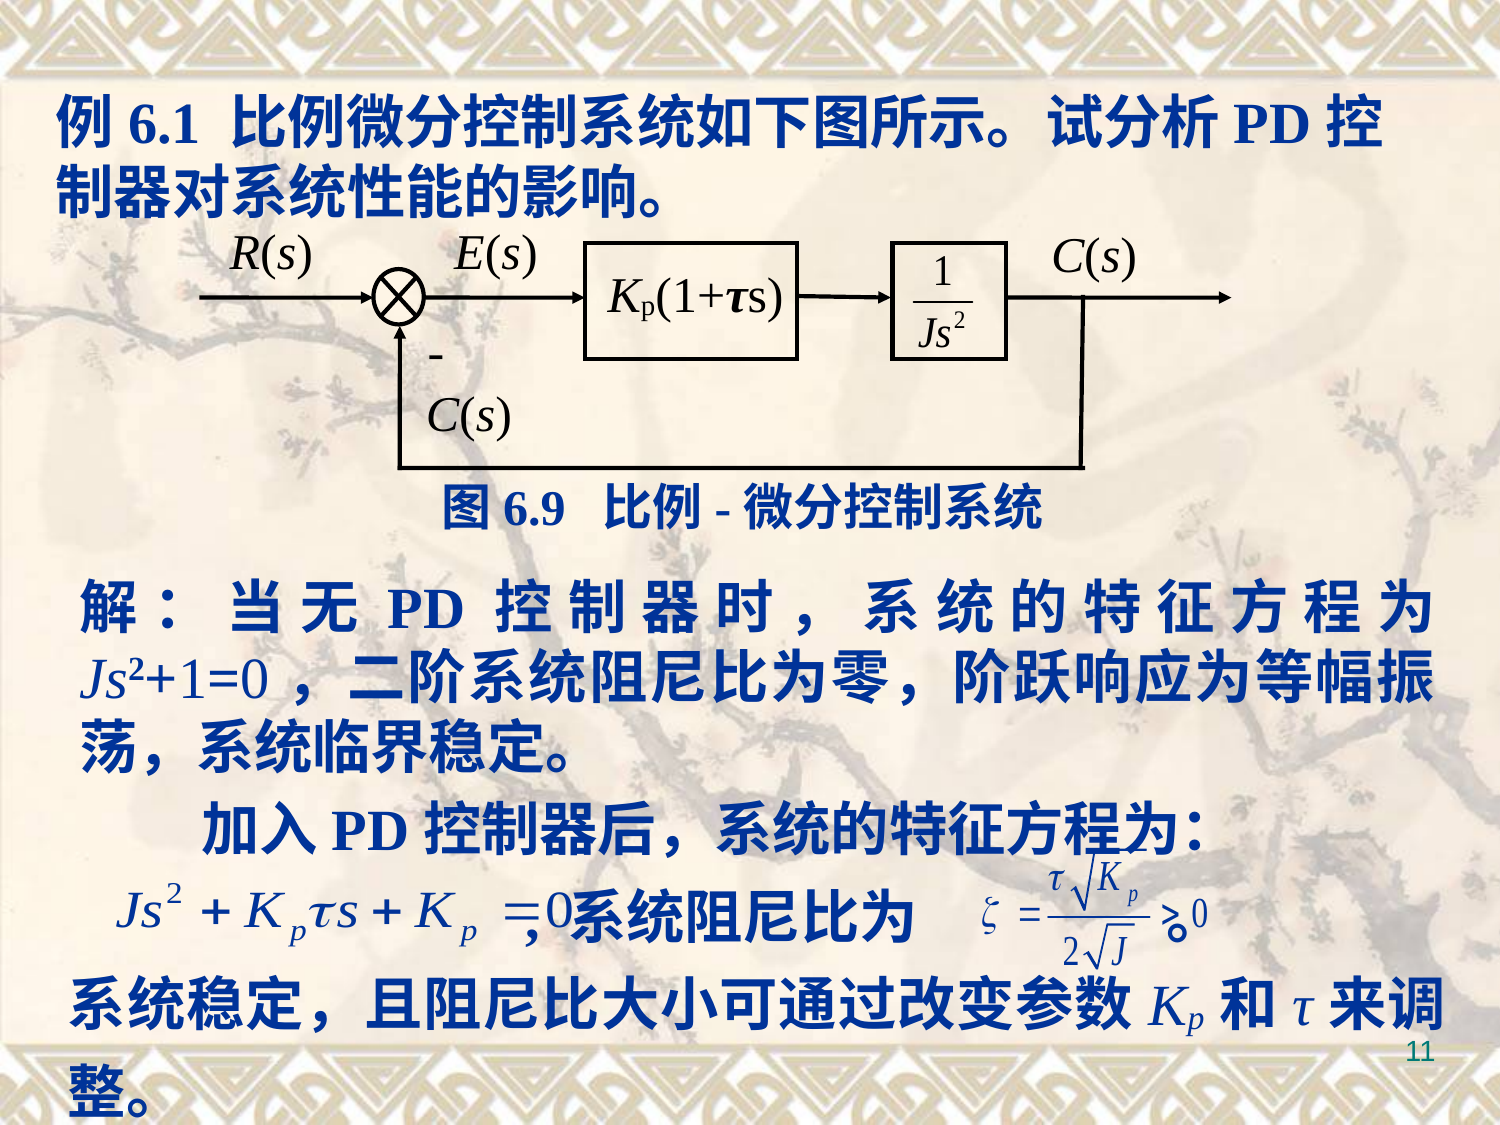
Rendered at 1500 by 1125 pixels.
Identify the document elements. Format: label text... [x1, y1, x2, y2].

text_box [52, 767, 1462, 1118]
text_box 解：当无PD控制器时，系统的特征方程为 Js2+1=0，二阶系统阻尼比为零，阶跃响应为等幅振荡，系统临界稳定。 [64, 562, 1451, 766]
text_box 图6.9 比例-微分控制系统 [399, 476, 1085, 543]
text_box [201, 211, 1232, 469]
text_box 例6.1 比例微分控制系统如下图所示。试分析PD控制器对系统性能的影响。 [41, 78, 1424, 233]
